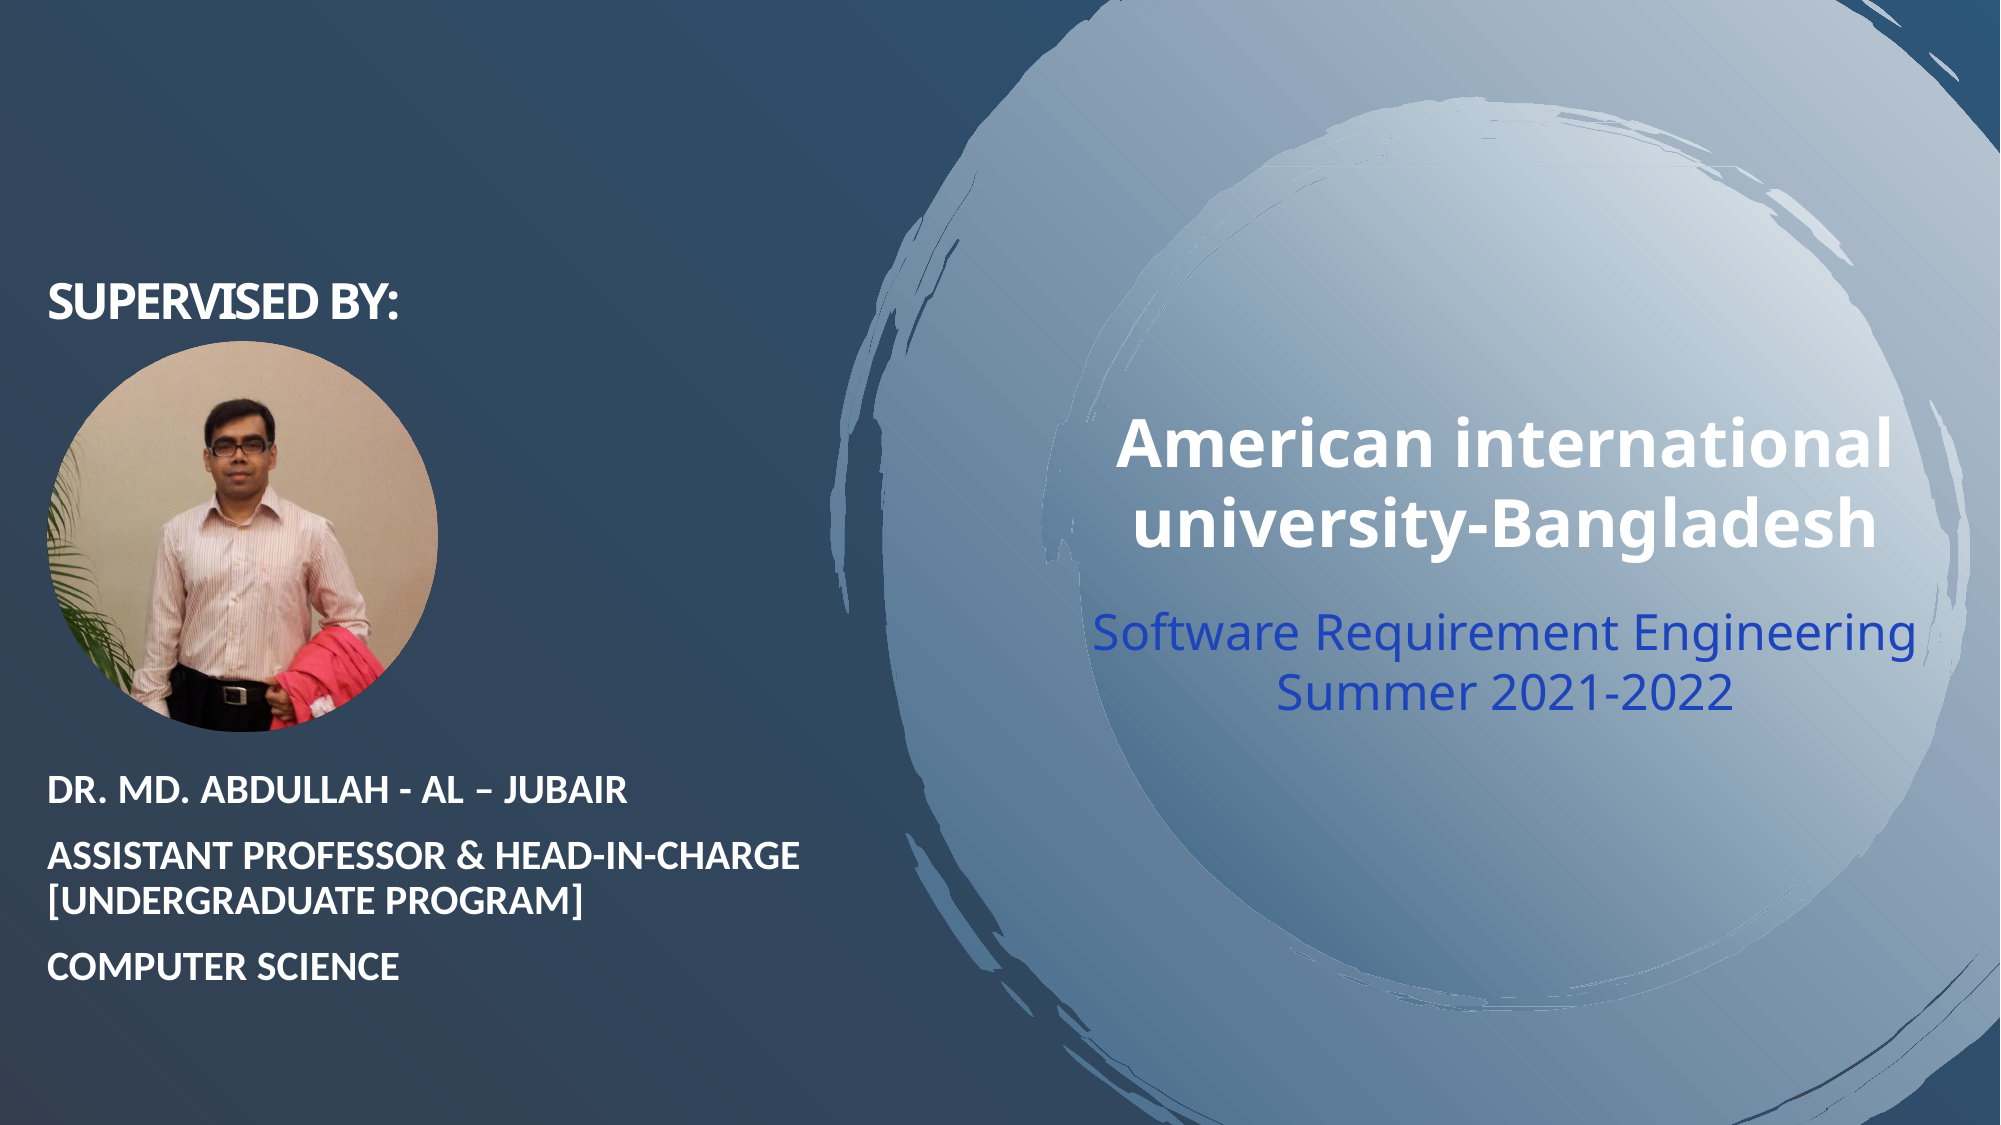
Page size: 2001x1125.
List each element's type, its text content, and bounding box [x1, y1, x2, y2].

title Supervised by: [47, 177, 834, 330]
list DR. MD. ABDULLAH - AL – JUBAIR ASSISTANT PROFESSOR & HEAD-IN-CHARGE [UNDERGRADUATE PROGRAM] COMPUTER SCIENCE [47, 767, 834, 1112]
text_box American international university-Bangladesh Software Requirement Engineering Summer 2021-2022 [1058, 393, 1953, 728]
picture [47, 341, 438, 732]
